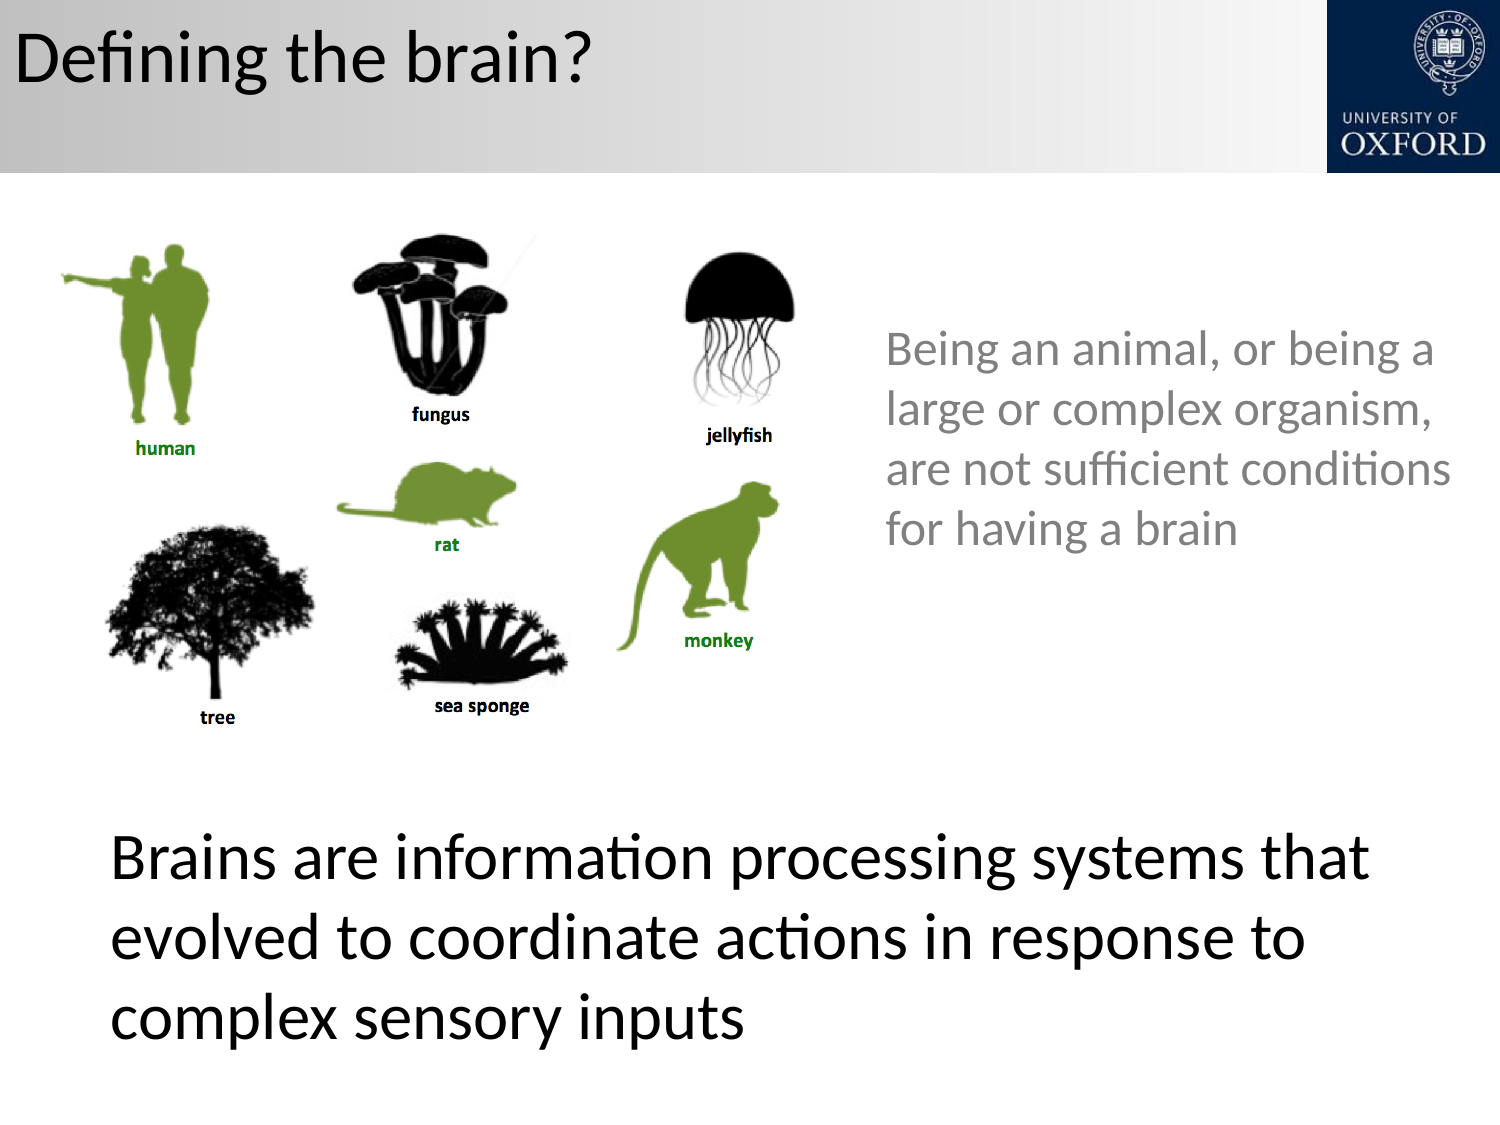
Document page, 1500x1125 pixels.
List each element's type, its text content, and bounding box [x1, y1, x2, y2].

text_box Defining the brain? [0, 0, 1294, 105]
picture [47, 216, 810, 728]
text_box [0, 0, 1325, 173]
text_box Being an animal, or being a large or complex organism, are not sufficient conditions for having a brain [870, 308, 1474, 563]
picture [1327, 0, 1500, 173]
text_box Brains are information processing systems that evolved to coordinate actions in response to complex sensory inputs [96, 805, 1500, 1060]
